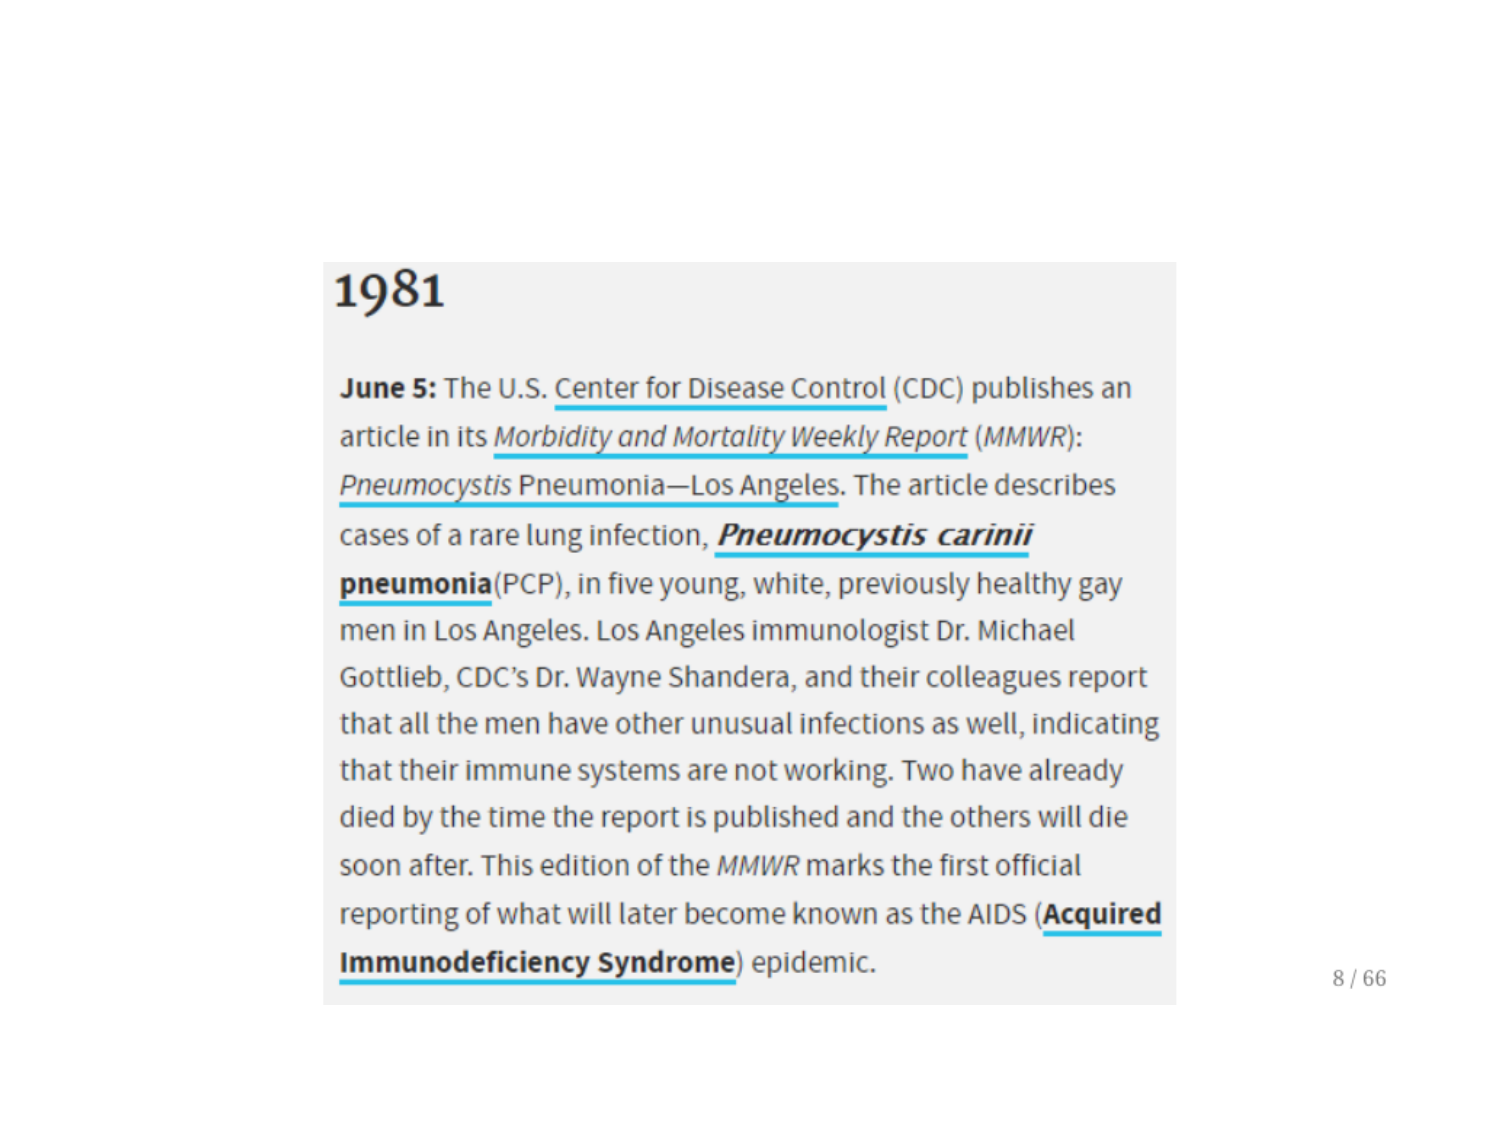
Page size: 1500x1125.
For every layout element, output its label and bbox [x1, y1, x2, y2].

picture [91, 262, 1409, 1005]
